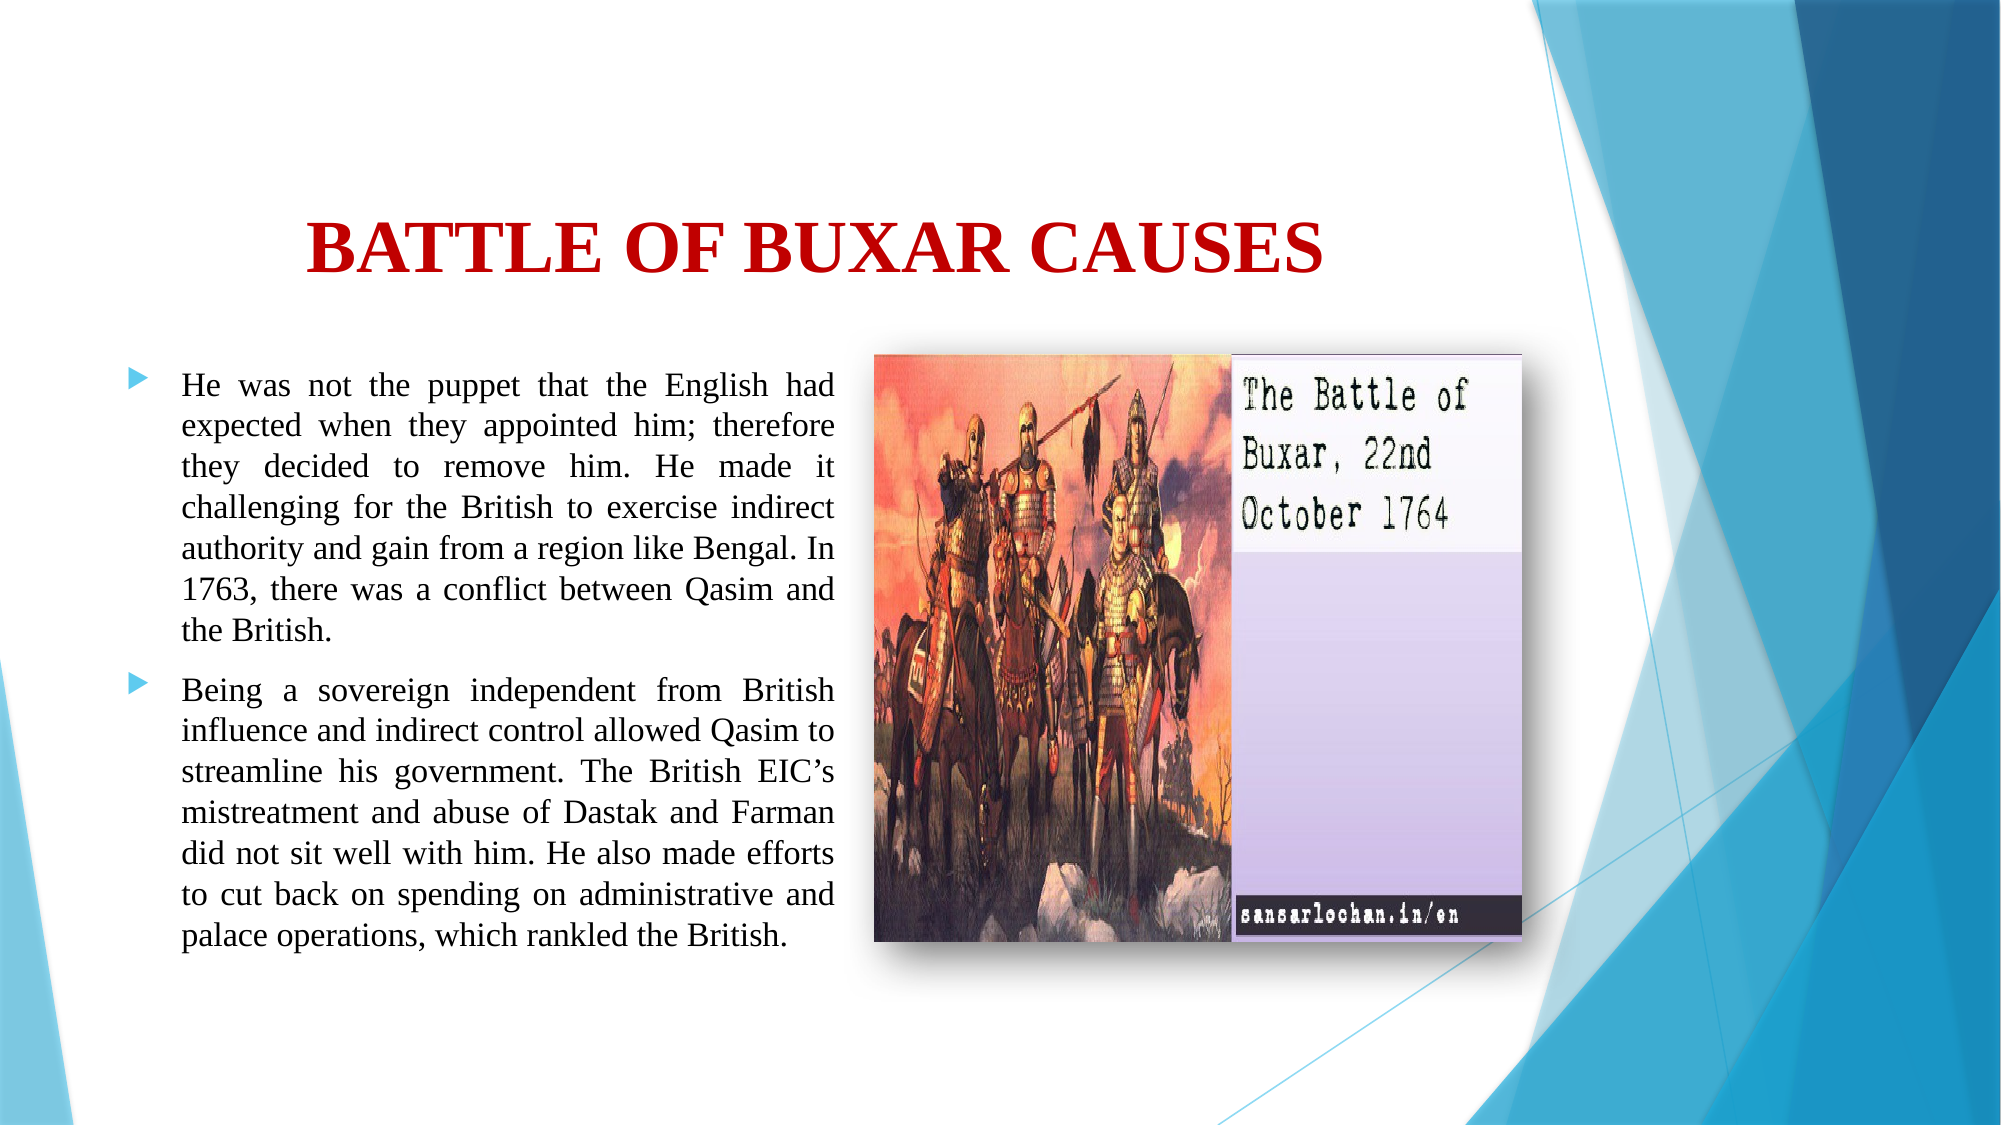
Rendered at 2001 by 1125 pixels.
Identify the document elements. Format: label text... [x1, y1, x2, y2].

picture [873, 353, 1522, 943]
list He was not the puppet that the English had expected when they appointed him; therefore they decided to remove him. He made it challenging for the British to exercise indirect authority and gain from a region like Bengal. In 1763, there was a conflict between Qasim and the British. Being a sovereign independent from British influence and indirect control allowed Qasim to streamline his government. The British EIC’s mistreatment and abuse of Dastak and Farman did not sit well with him. He also made efforts to cut back on spending on administrative and palace operations, which rankled the British. [111, 354, 850, 992]
title BATTLE OF BUXAR CAUSES [111, 99, 1522, 317]
